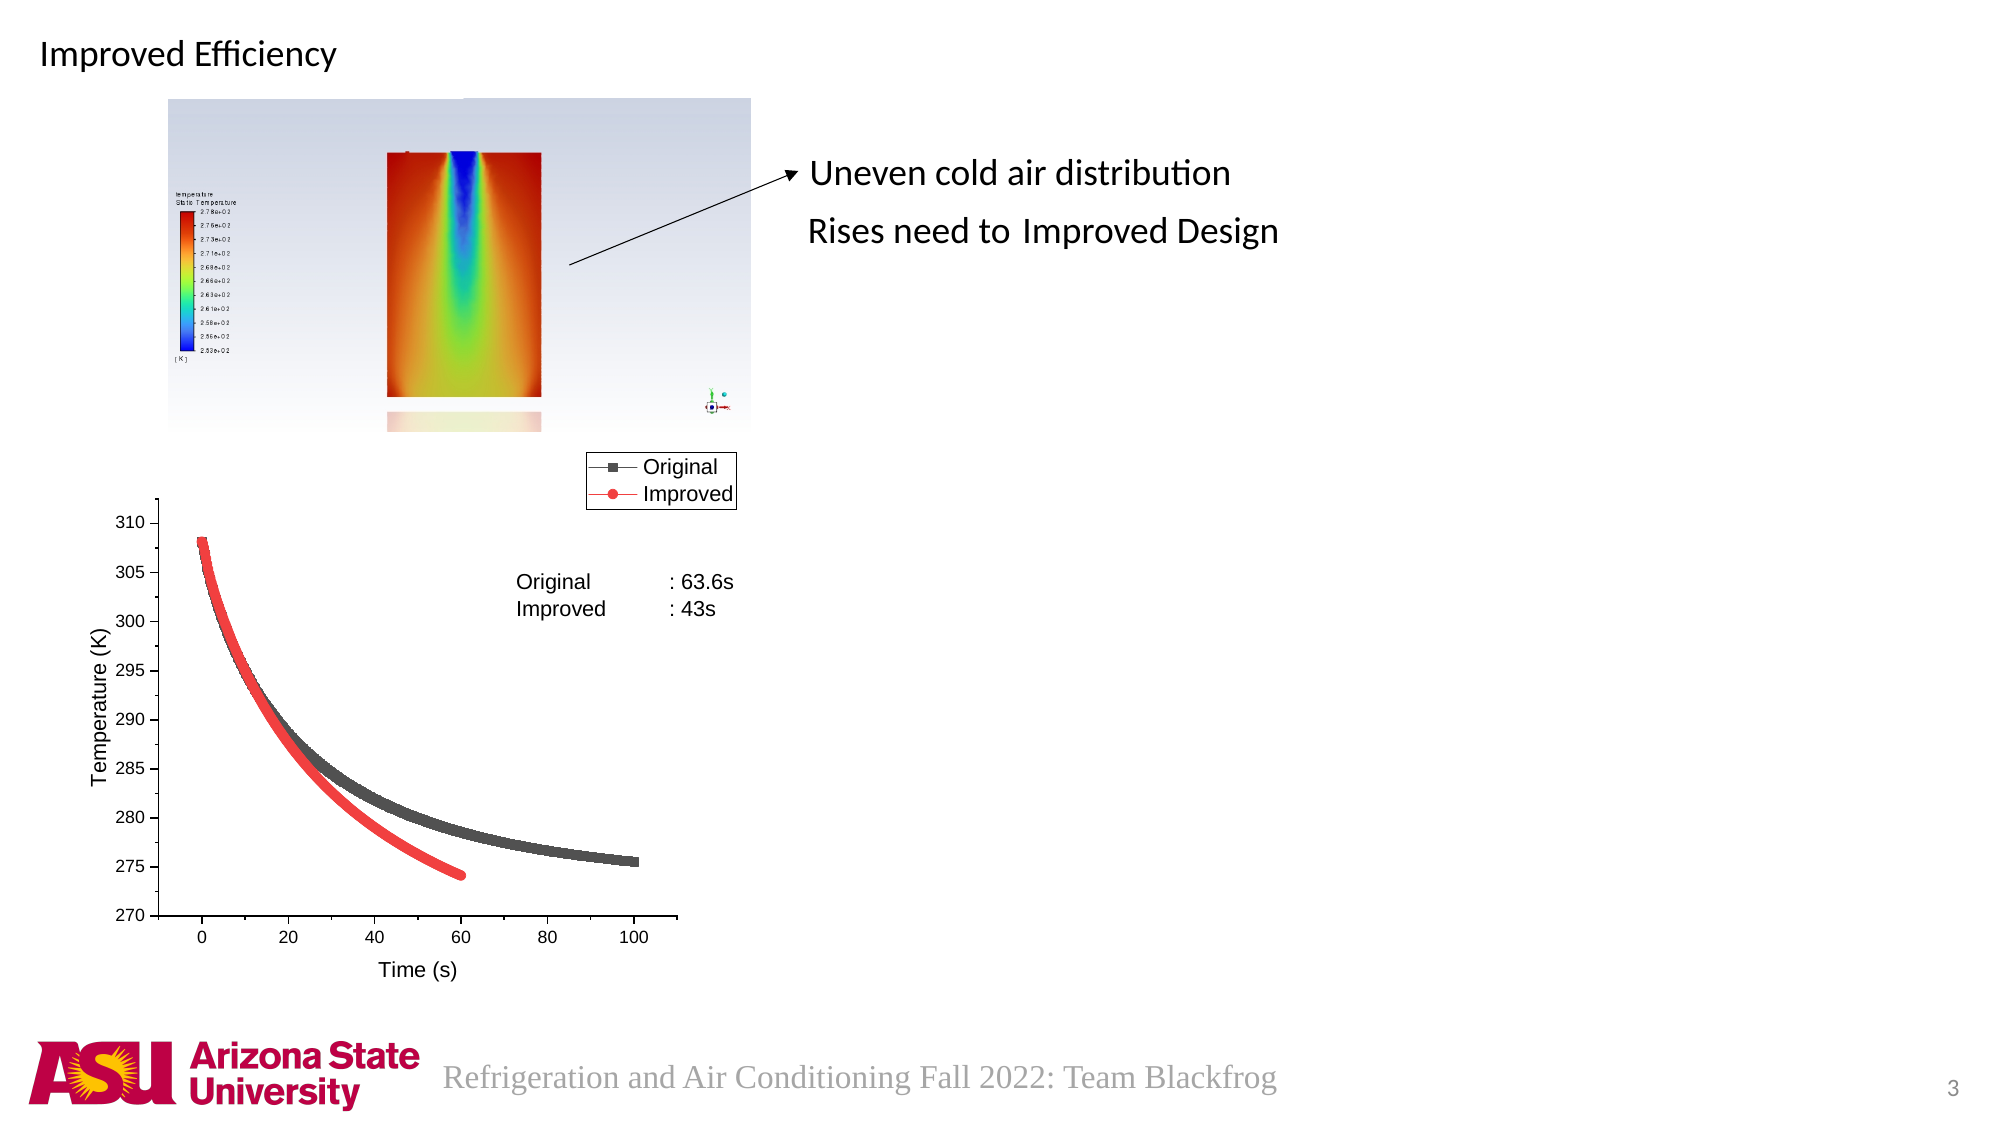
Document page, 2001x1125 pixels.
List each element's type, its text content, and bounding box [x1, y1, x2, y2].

text_box Rises need to [799, 198, 1007, 259]
text_box Improved Design [1007, 198, 1295, 259]
picture [22, 98, 784, 1125]
text_box Uneven cold air distribution [794, 140, 1247, 198]
text_box Improved Efficiency [24, 21, 353, 82]
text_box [569, 170, 799, 266]
slide_number 3 [1524, 1056, 1975, 1117]
